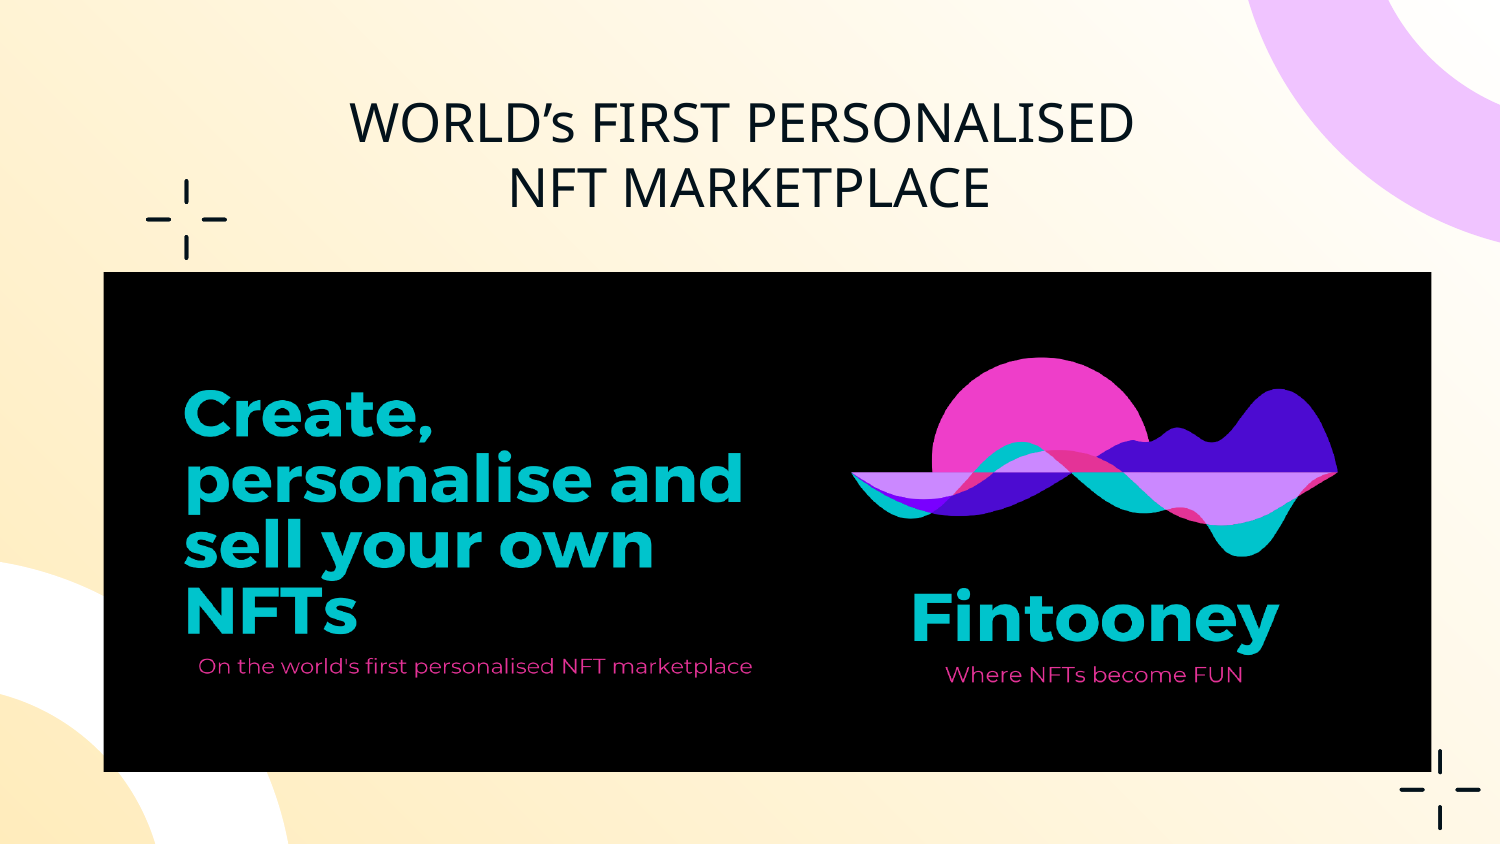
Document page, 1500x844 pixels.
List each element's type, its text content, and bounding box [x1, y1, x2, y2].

title WORLD’s FIRST PERSONALISED NFT MARKETPLACE [118, 72, 1382, 167]
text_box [1399, 749, 1481, 831]
picture [103, 272, 1432, 772]
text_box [145, 178, 228, 261]
